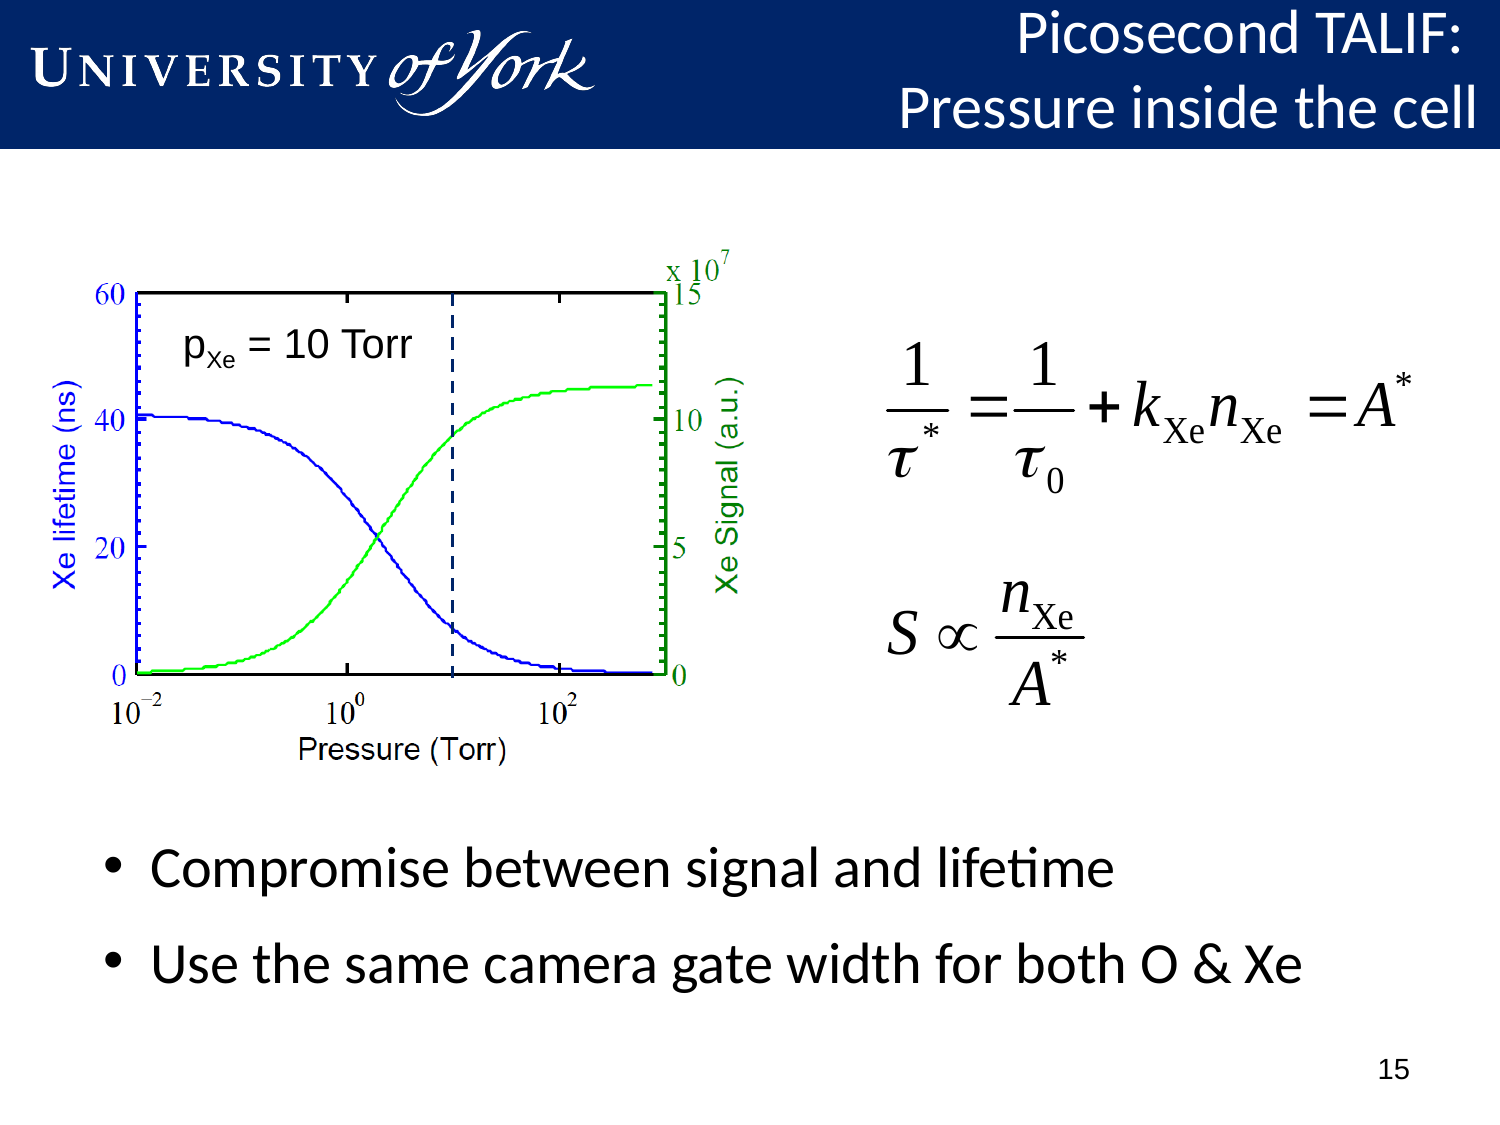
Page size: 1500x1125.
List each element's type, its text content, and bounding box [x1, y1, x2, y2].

picture [29, 238, 753, 786]
text_box Picosecond TALIF: Pressure inside the cell [59, 0, 1495, 98]
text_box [876, 323, 1426, 509]
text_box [170, 293, 673, 681]
text_box 15 [1074, 1042, 1425, 1103]
picture [29, 30, 595, 116]
text_box Compromise between signal and lifetime Use the same camera gate width for both O & Xe [88, 822, 1425, 1002]
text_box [876, 550, 1097, 720]
